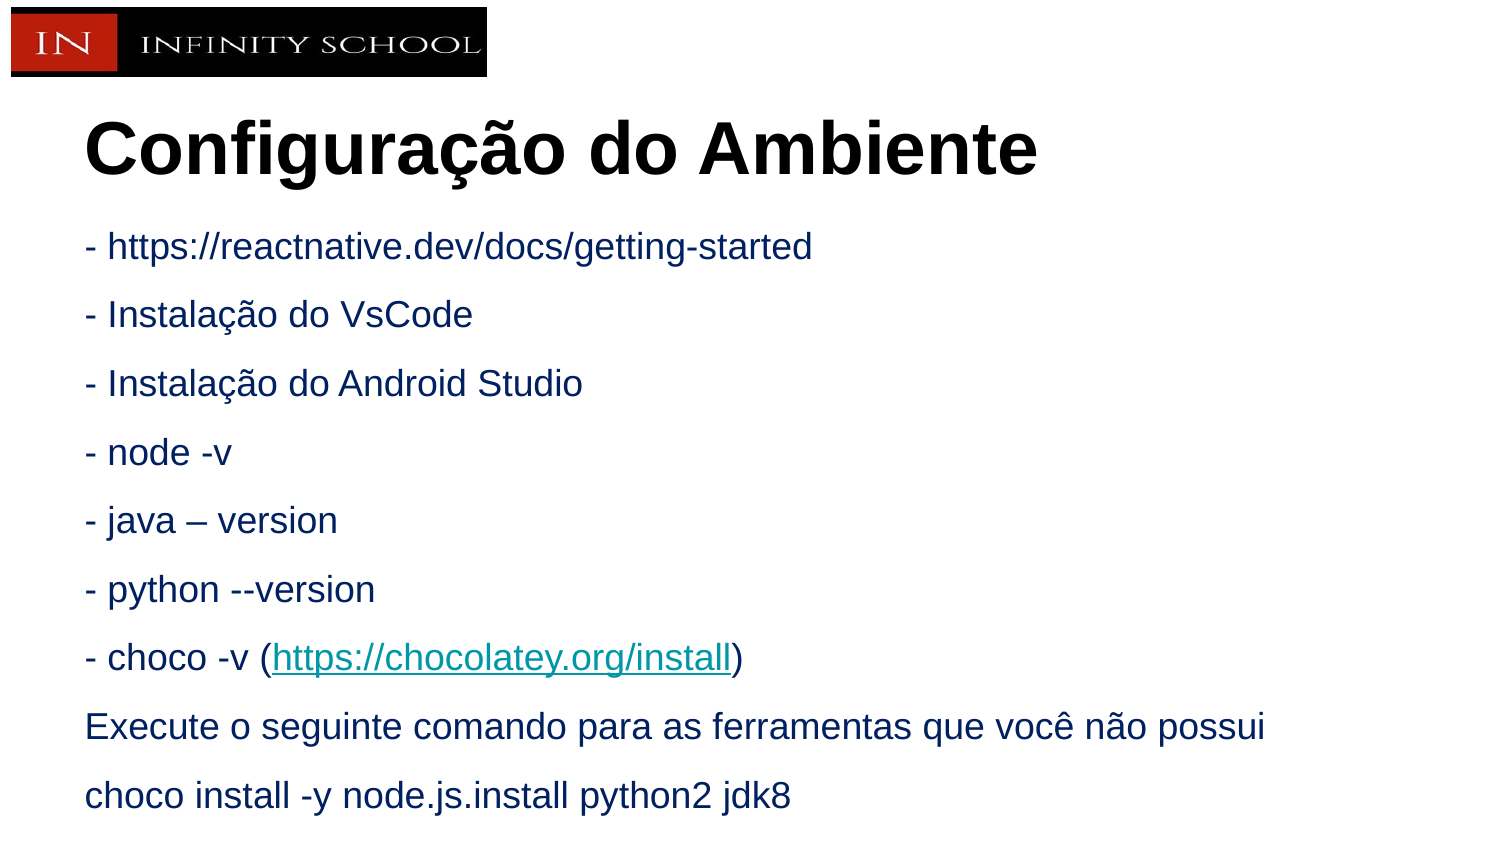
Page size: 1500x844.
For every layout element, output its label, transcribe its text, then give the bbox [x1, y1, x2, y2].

picture [11, 7, 487, 77]
text_box Configuração do Ambiente [69, 84, 1417, 205]
text_box - https://reactnative.dev/docs/getting-started - Instalação do VsCode - Instalação do Android Studio - node -v - java – version - python --version - choco -v (https://chocolatey.org/install) Execute o seguinte comando para as ferramentas que você não possui choco install -y node.js.install python2 jdk8 [69, 206, 1417, 844]
